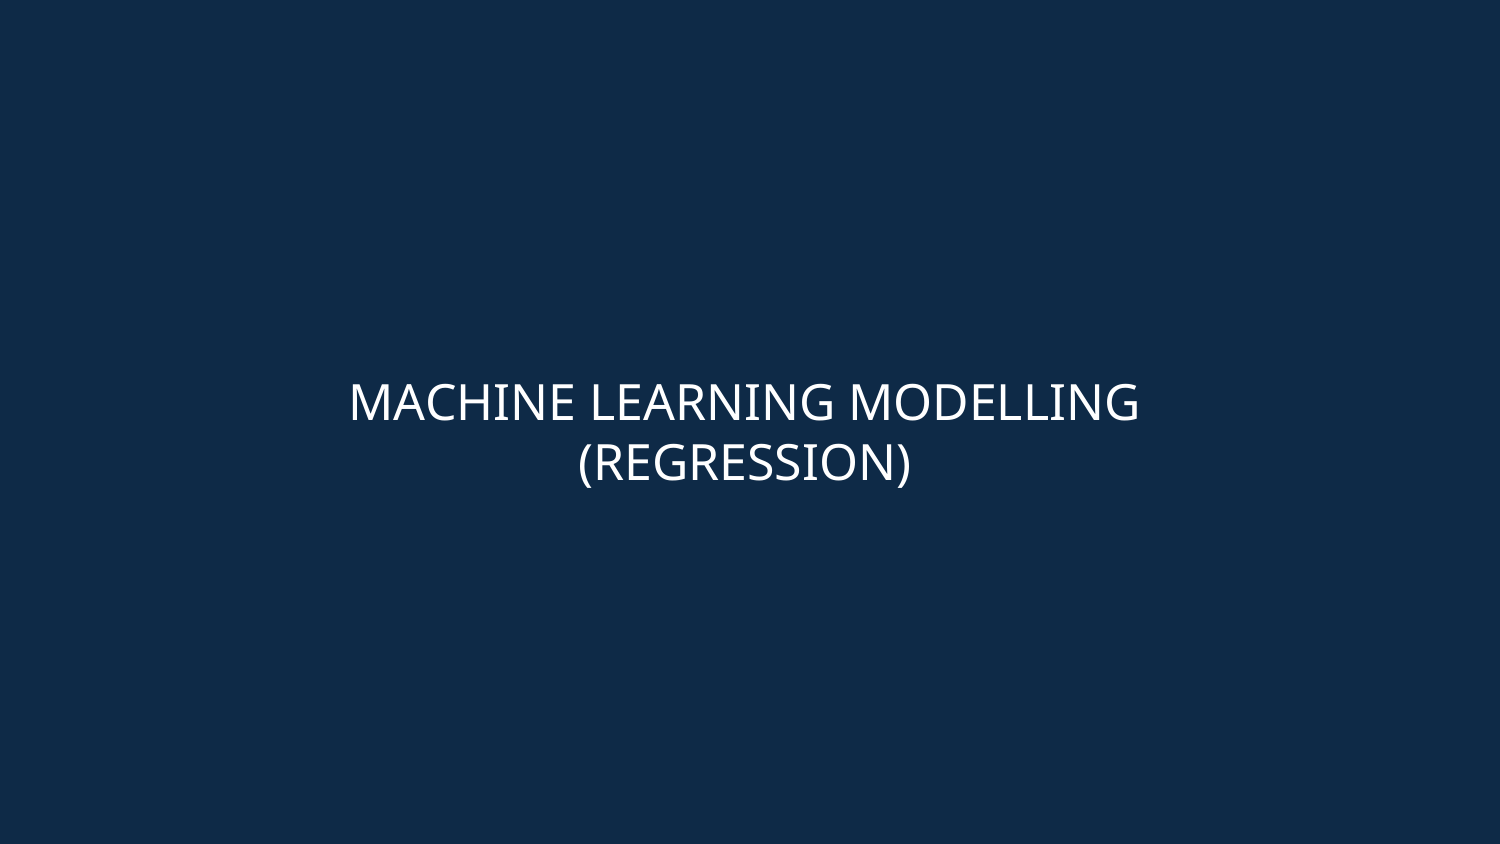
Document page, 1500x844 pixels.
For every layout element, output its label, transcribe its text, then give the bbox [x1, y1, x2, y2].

text_box MACHINE LEARNING MODELLING (REGRESSION) [272, 362, 1218, 475]
